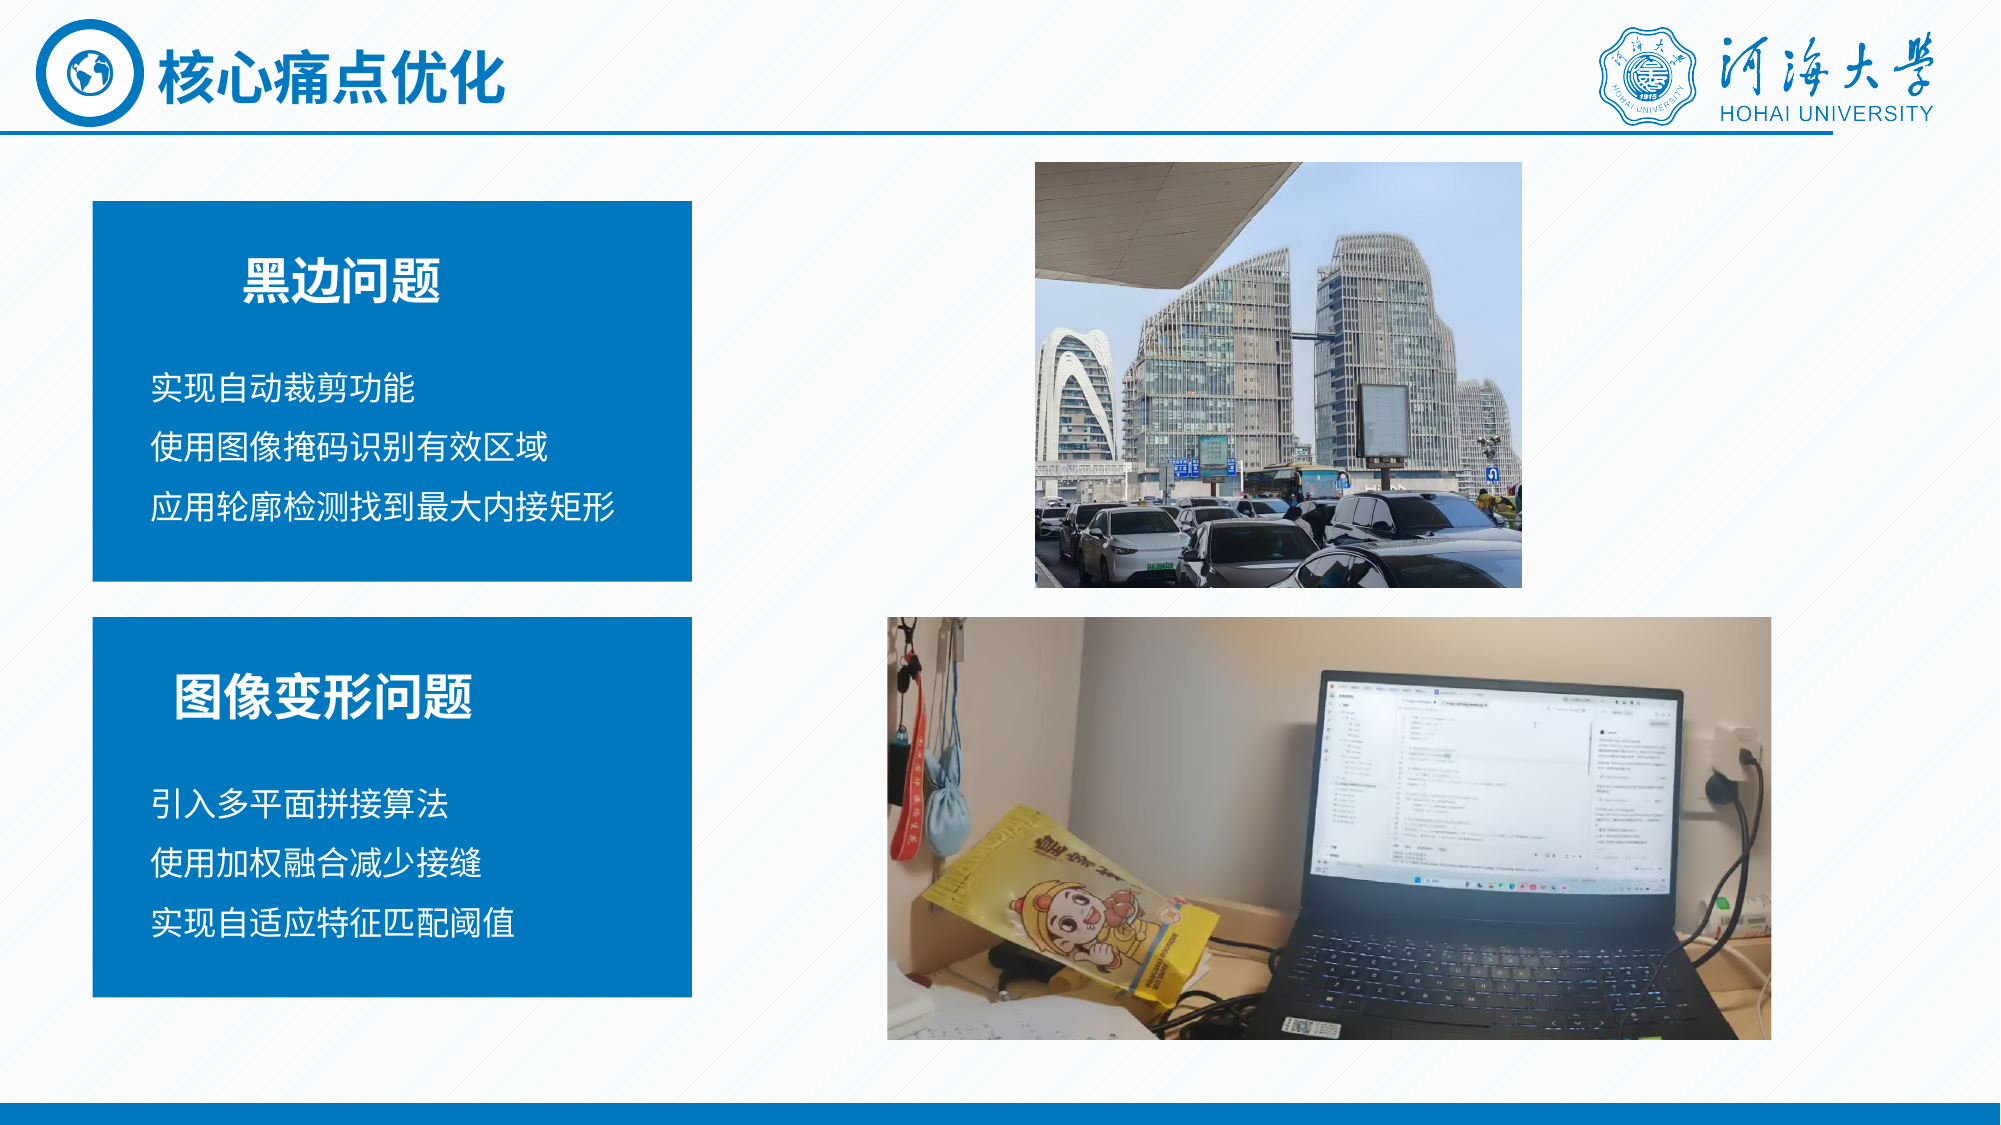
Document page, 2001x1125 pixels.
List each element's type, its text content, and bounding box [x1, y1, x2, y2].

picture [887, 616, 1772, 1040]
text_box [92, 201, 692, 998]
picture [1598, 27, 1951, 139]
picture [1035, 162, 1523, 588]
text_box [0, 1103, 2000, 1125]
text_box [37, 20, 143, 126]
text_box 核心痛点优化 [143, 33, 888, 119]
picture [67, 50, 113, 96]
